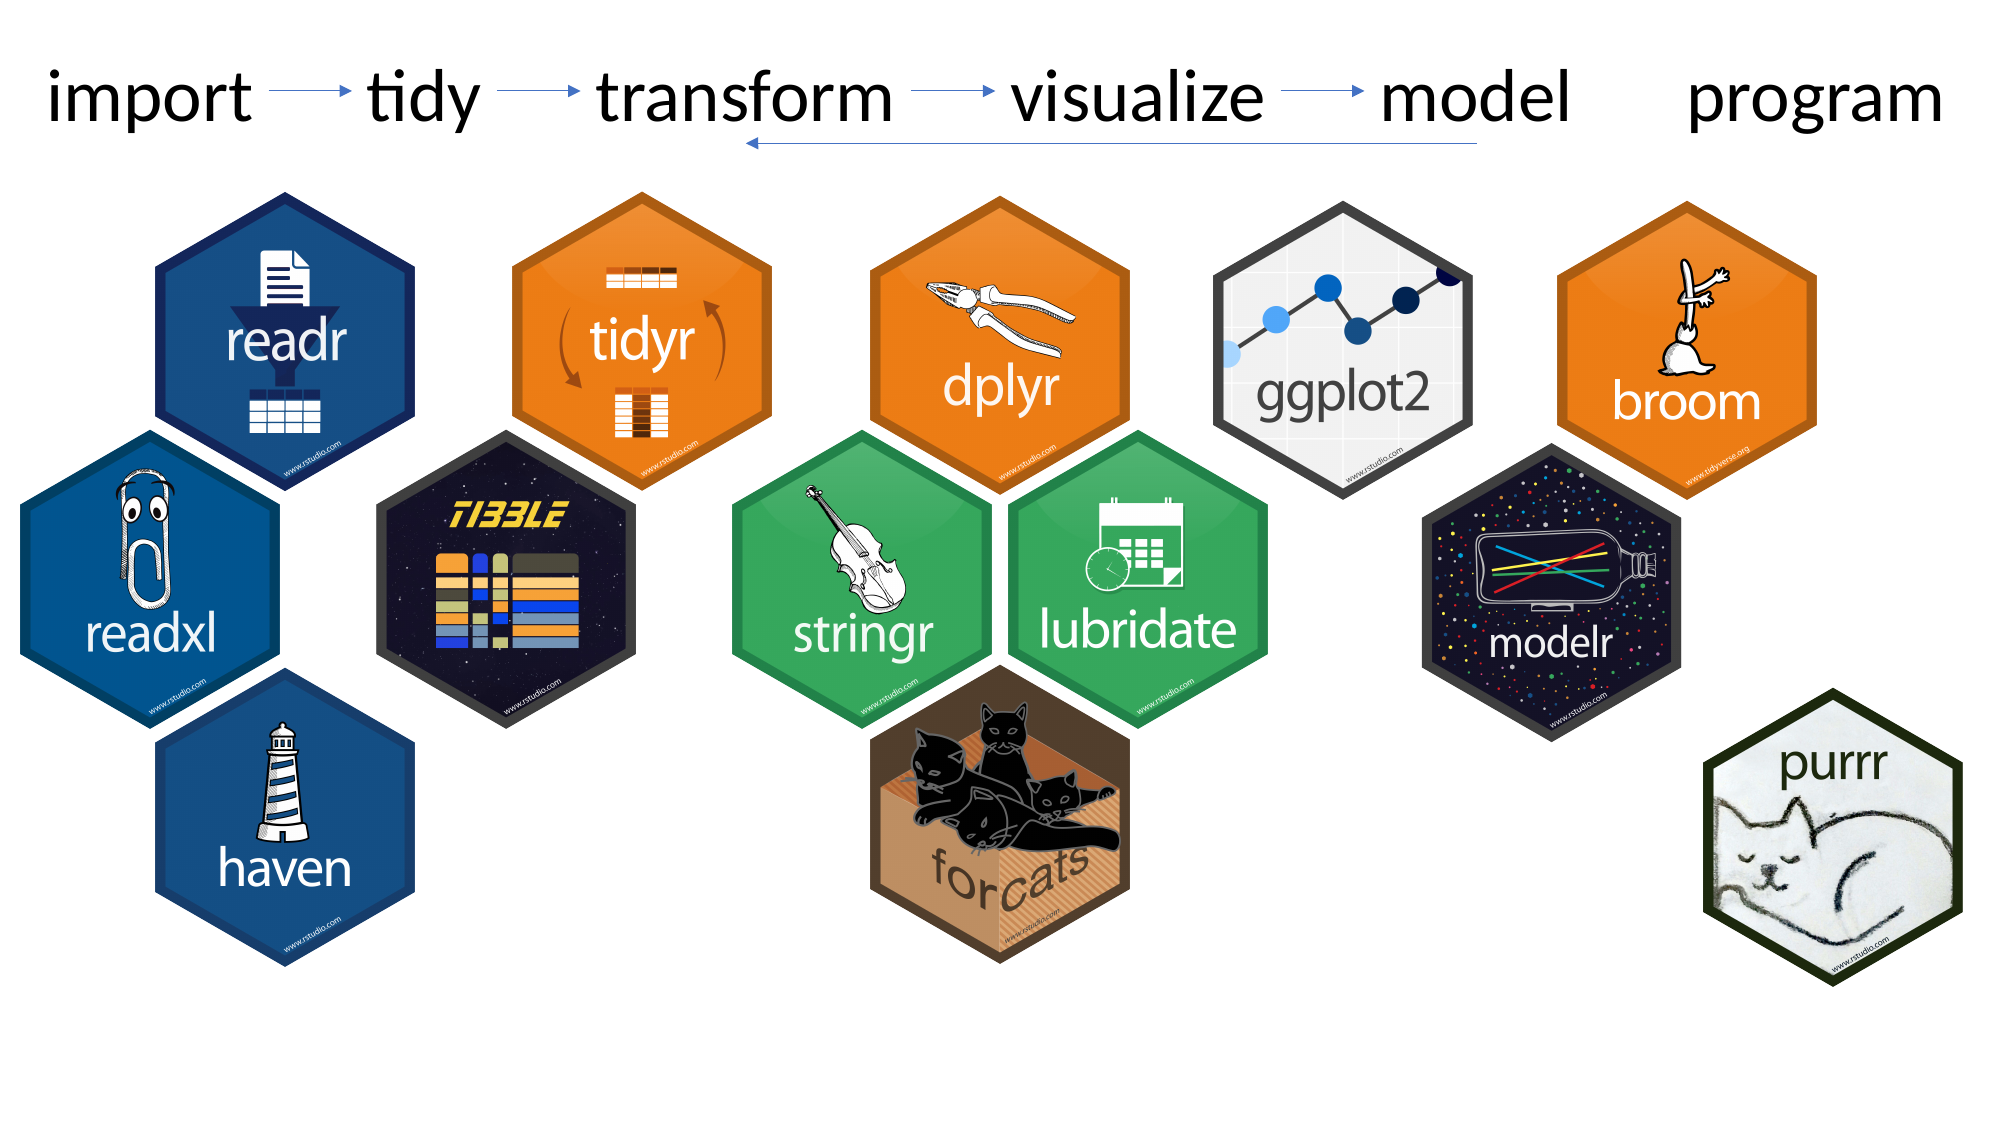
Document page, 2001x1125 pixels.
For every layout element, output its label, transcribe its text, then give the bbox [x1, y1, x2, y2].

picture [20, 191, 1817, 968]
text_box visualize [1114, 38, 1281, 143]
text_box visualize [995, 38, 1110, 143]
text_box import [31, 38, 269, 144]
text_box transform [580, 38, 912, 144]
text_box tidy [351, 38, 497, 144]
text_box model [1364, 38, 1588, 144]
picture [1703, 687, 1963, 988]
text_box program [1671, 38, 1961, 144]
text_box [1110, 0, 1114, 510]
